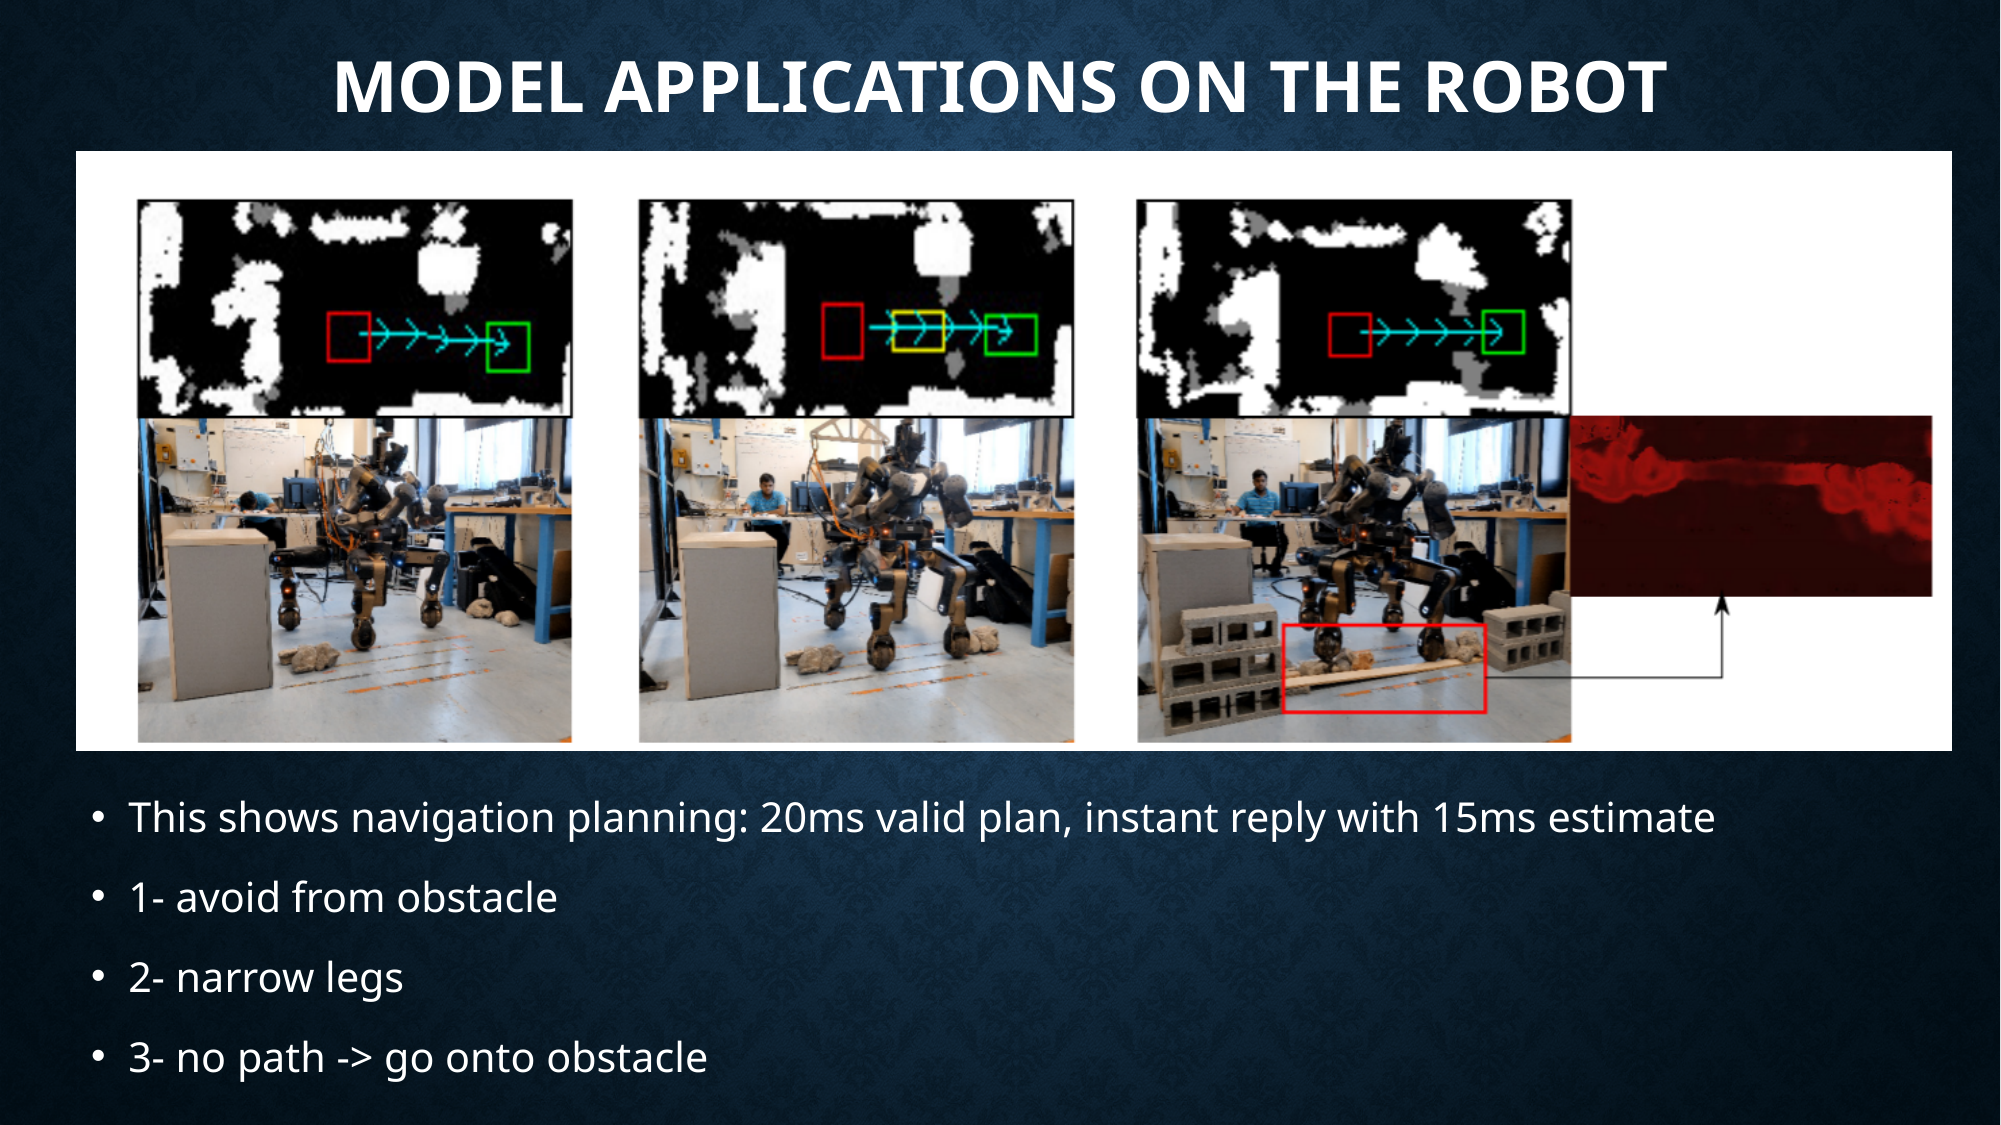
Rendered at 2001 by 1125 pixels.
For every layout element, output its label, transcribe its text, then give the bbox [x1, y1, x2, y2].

title model applications on the robot [150, 0, 1850, 150]
list This shows navigation planning: 20ms valid plan, instant reply with 15ms estimate 1- avoid from obstacle 2- narrow legs 3- no path -> go onto obstacle [76, 773, 1952, 1089]
picture [75, 150, 1953, 752]
